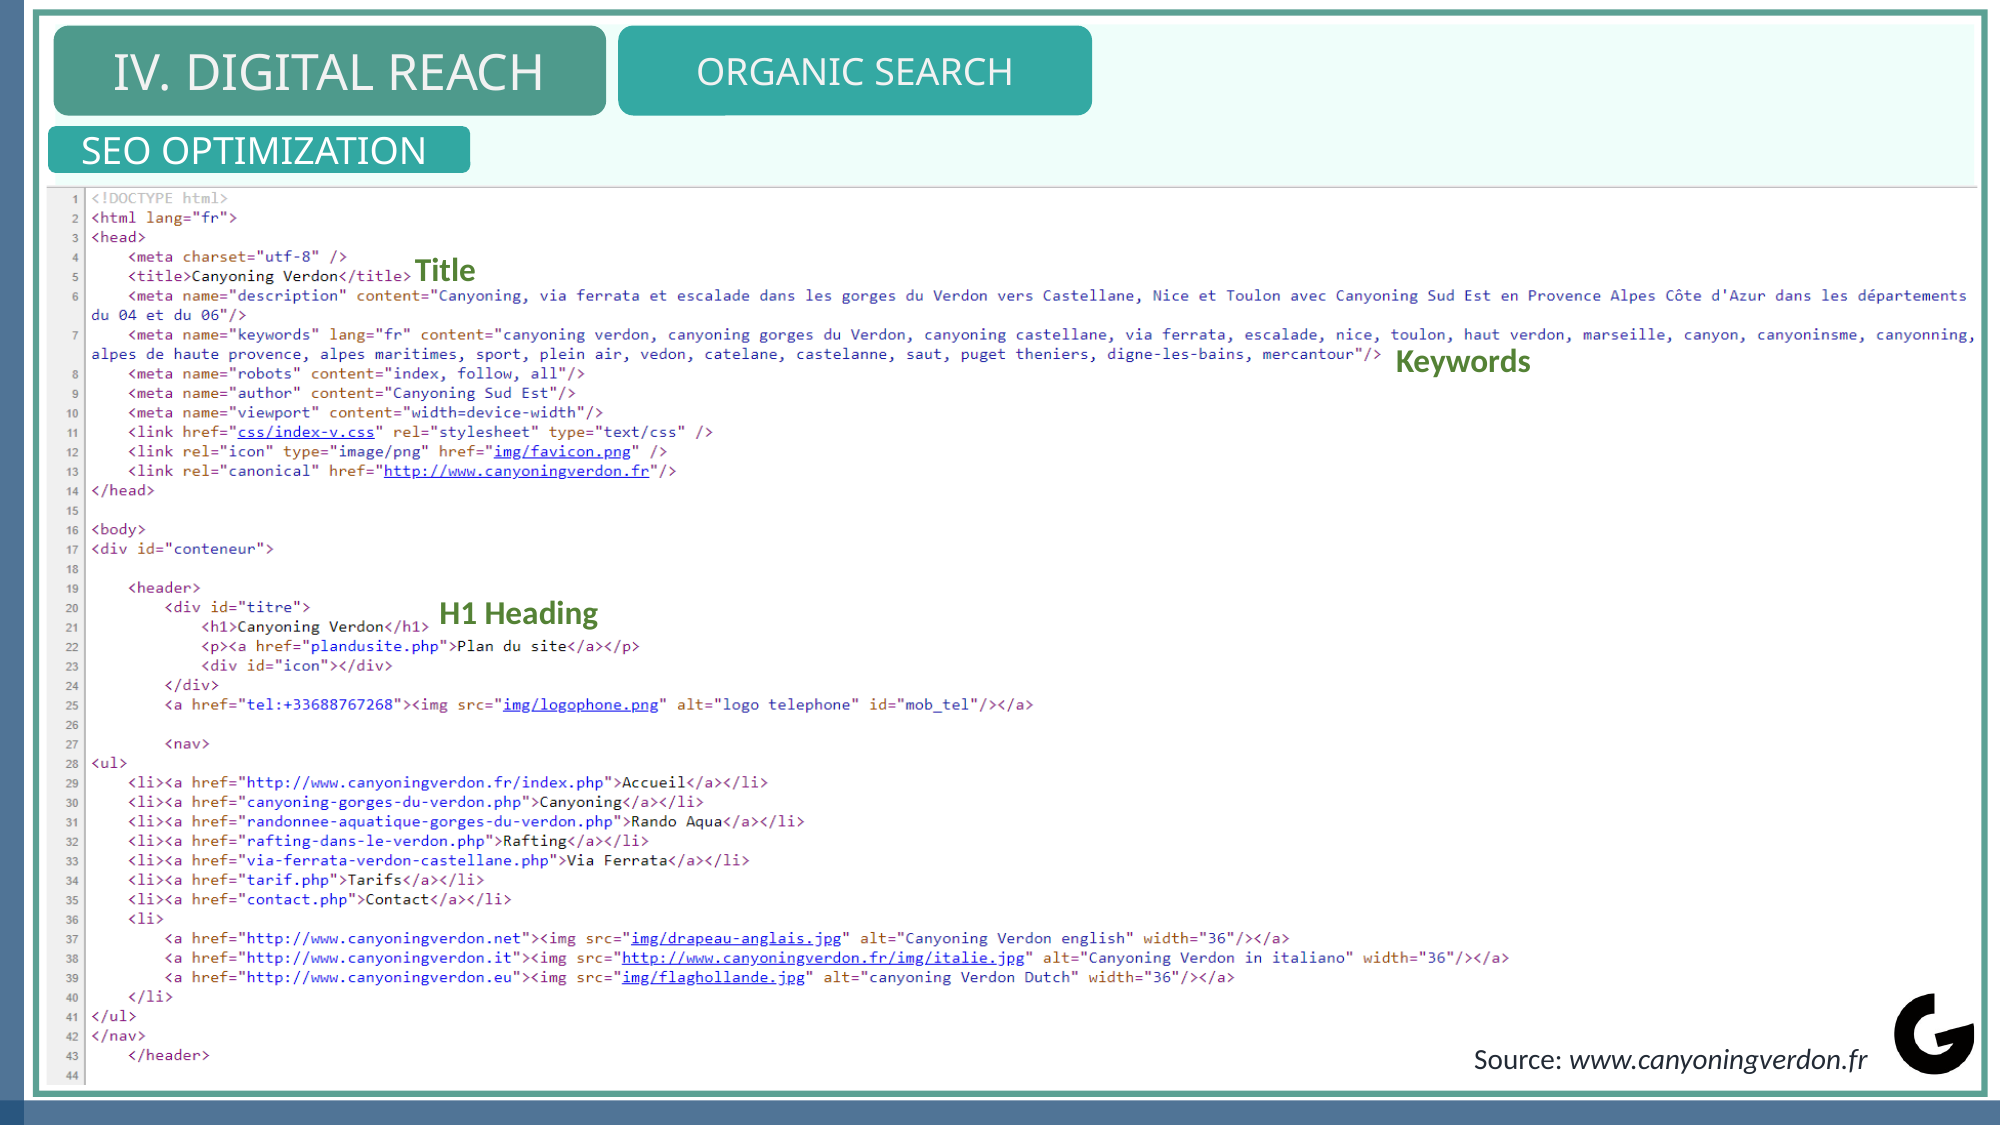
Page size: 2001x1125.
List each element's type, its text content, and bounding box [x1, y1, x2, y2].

picture [46, 185, 1978, 1085]
text_box IV. DIGITAL REACH [53, 25, 607, 116]
text_box [35, 11, 1986, 1095]
text_box [0, 1099, 2000, 1125]
text_box ORGANIC SEARCH [618, 25, 1093, 116]
text_box [0, 0, 25, 1099]
text_box SEO OPTIMIZATION [48, 126, 471, 173]
